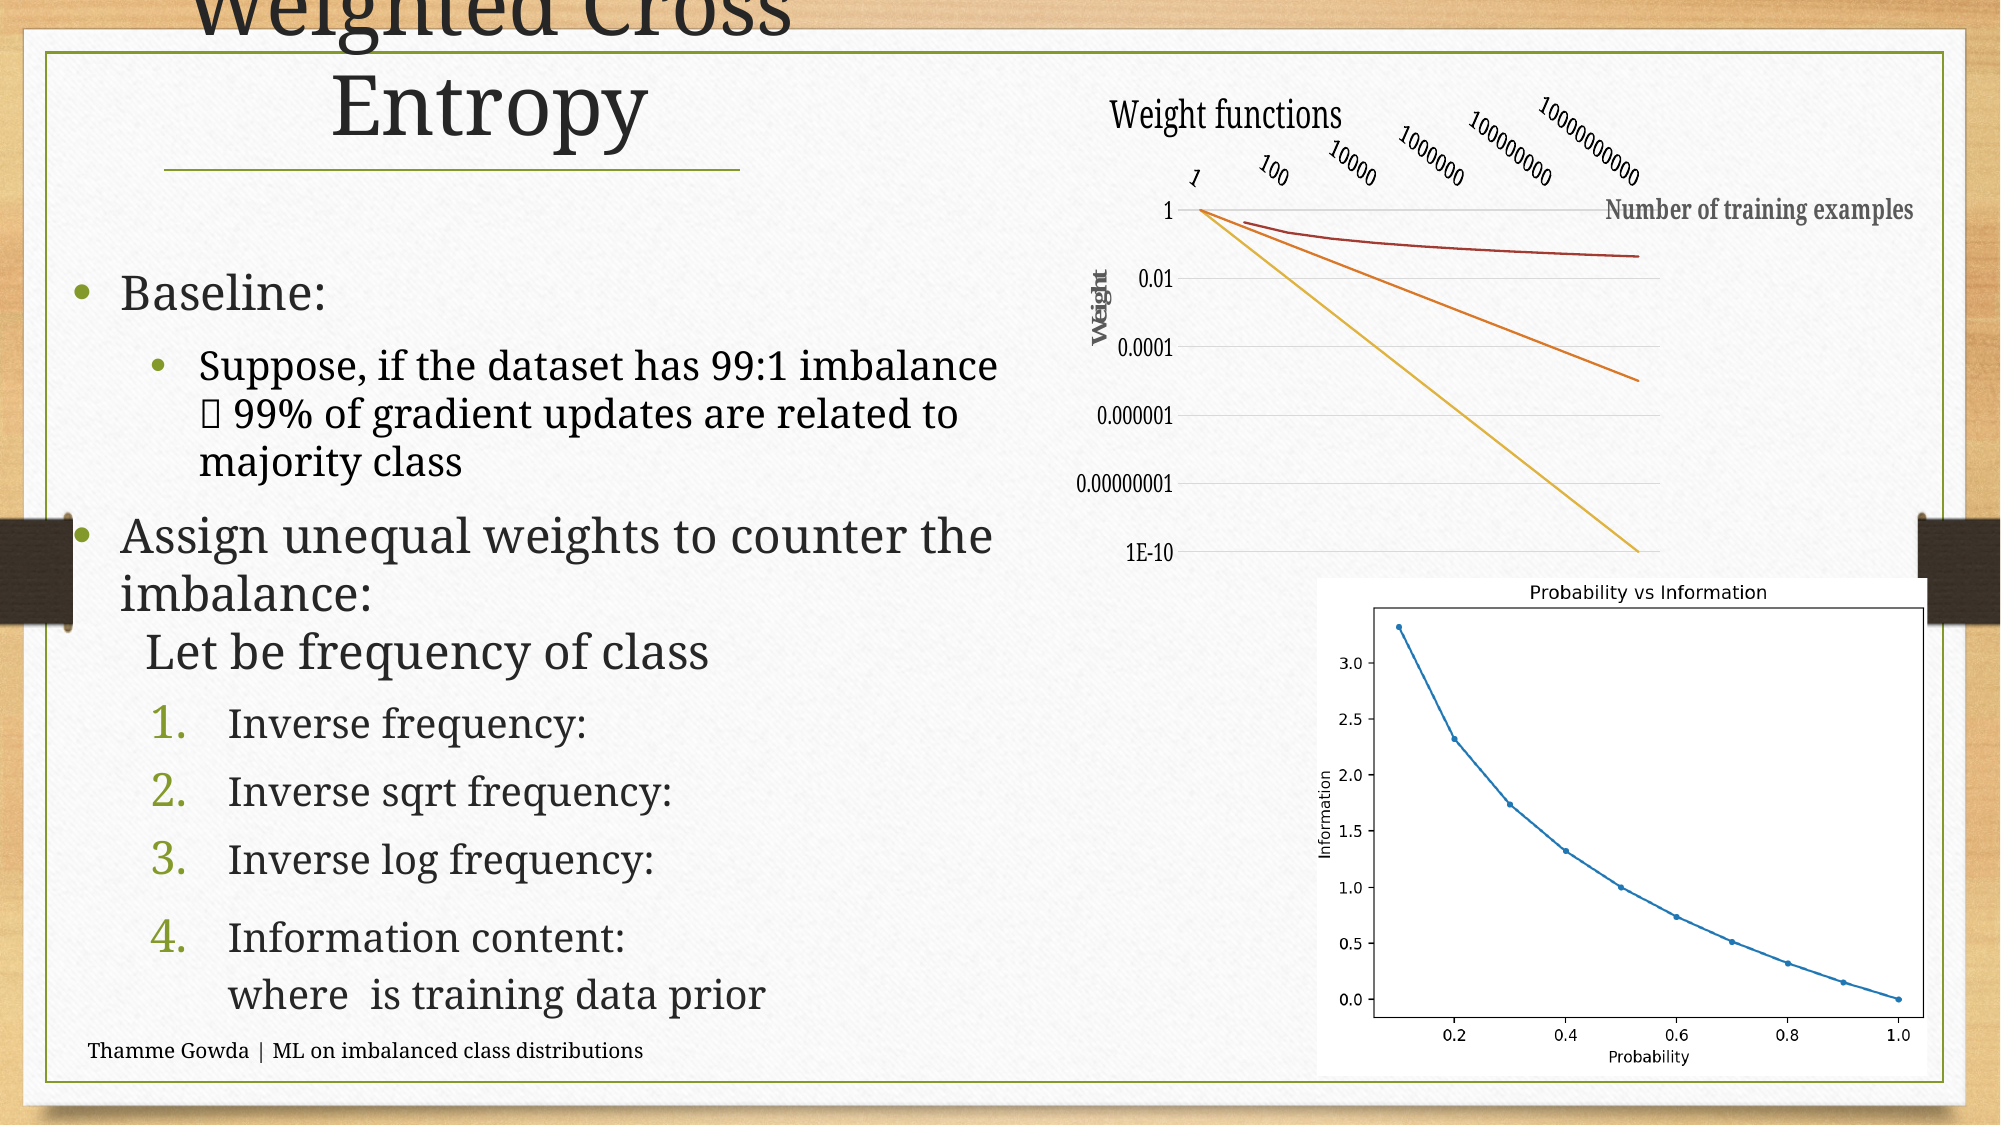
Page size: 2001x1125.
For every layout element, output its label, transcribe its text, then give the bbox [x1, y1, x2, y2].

picture [0, 0, 2001, 1125]
title Weighted Cross Entropy [49, 69, 930, 160]
footer Thamme Gowda | ML on imbalanced class distributions [72, 1029, 1271, 1076]
chart [1070, 68, 1919, 581]
